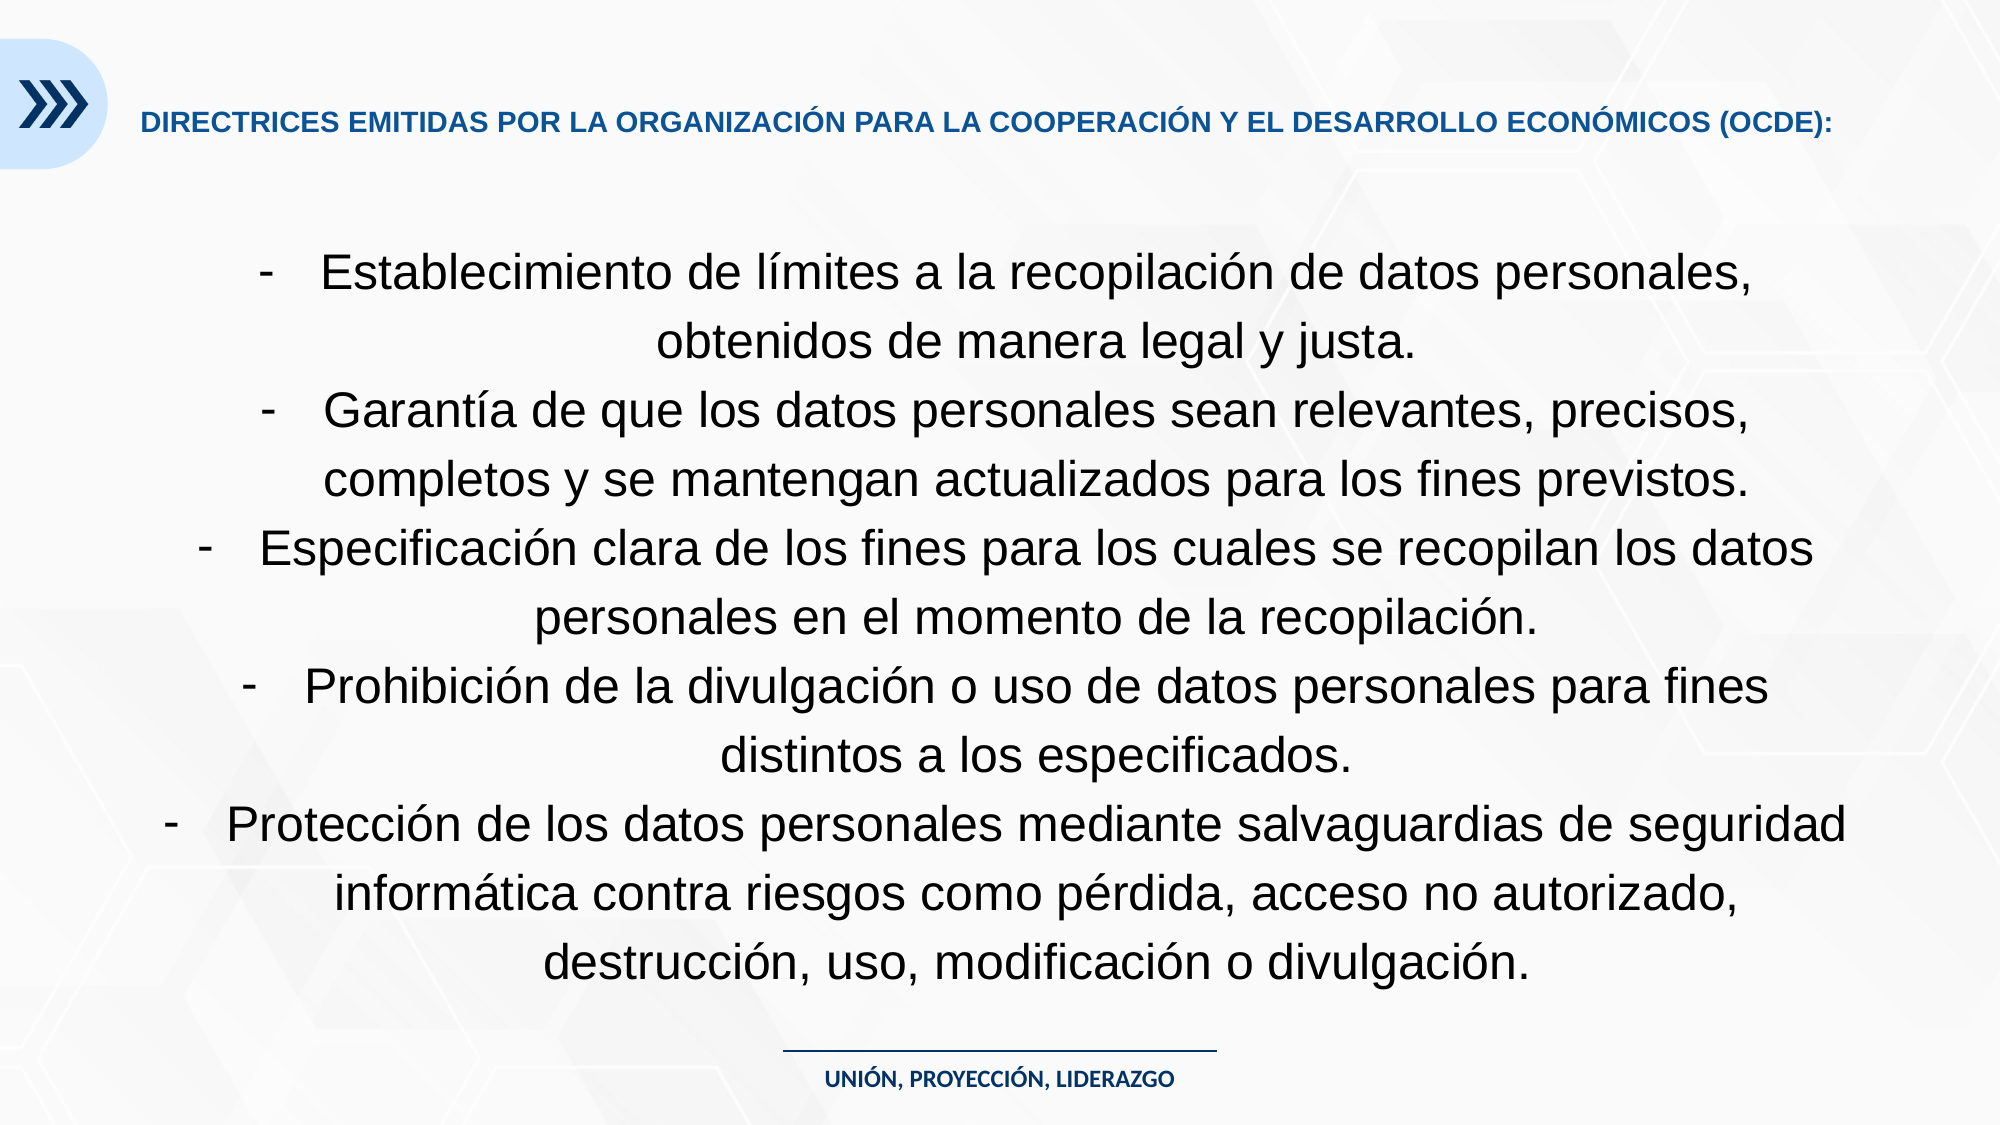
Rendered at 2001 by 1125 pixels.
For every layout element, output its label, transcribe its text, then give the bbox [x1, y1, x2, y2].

text_box Establecimiento de límites a la recopilación de datos personales, obtenidos de manera legal y justa. Garantía de que los datos personales sean relevantes, precisos, completos y se mantengan actualizados para los fines previstos. Especificación clara de los fines para los cuales se recopilan los datos personales en el momento de la recopilación. Prohibición de la divulgación o uso de datos personales para fines distintos a los especificados. Protección de los datos personales mediante salvaguardias de seguridad informática contra riesgos como pérdida, acceso no autorizado, destrucción, uso, modificación o divulgación. [119, 321, 1880, 968]
list DIRECTRICES EMITIDAS POR LA ORGANIZACIÓN PARA LA COOPERACIÓN Y EL DESARROLLO ECONÓMICOS (OCDE): [125, 99, 1875, 173]
picture [0, 0, 2000, 1125]
